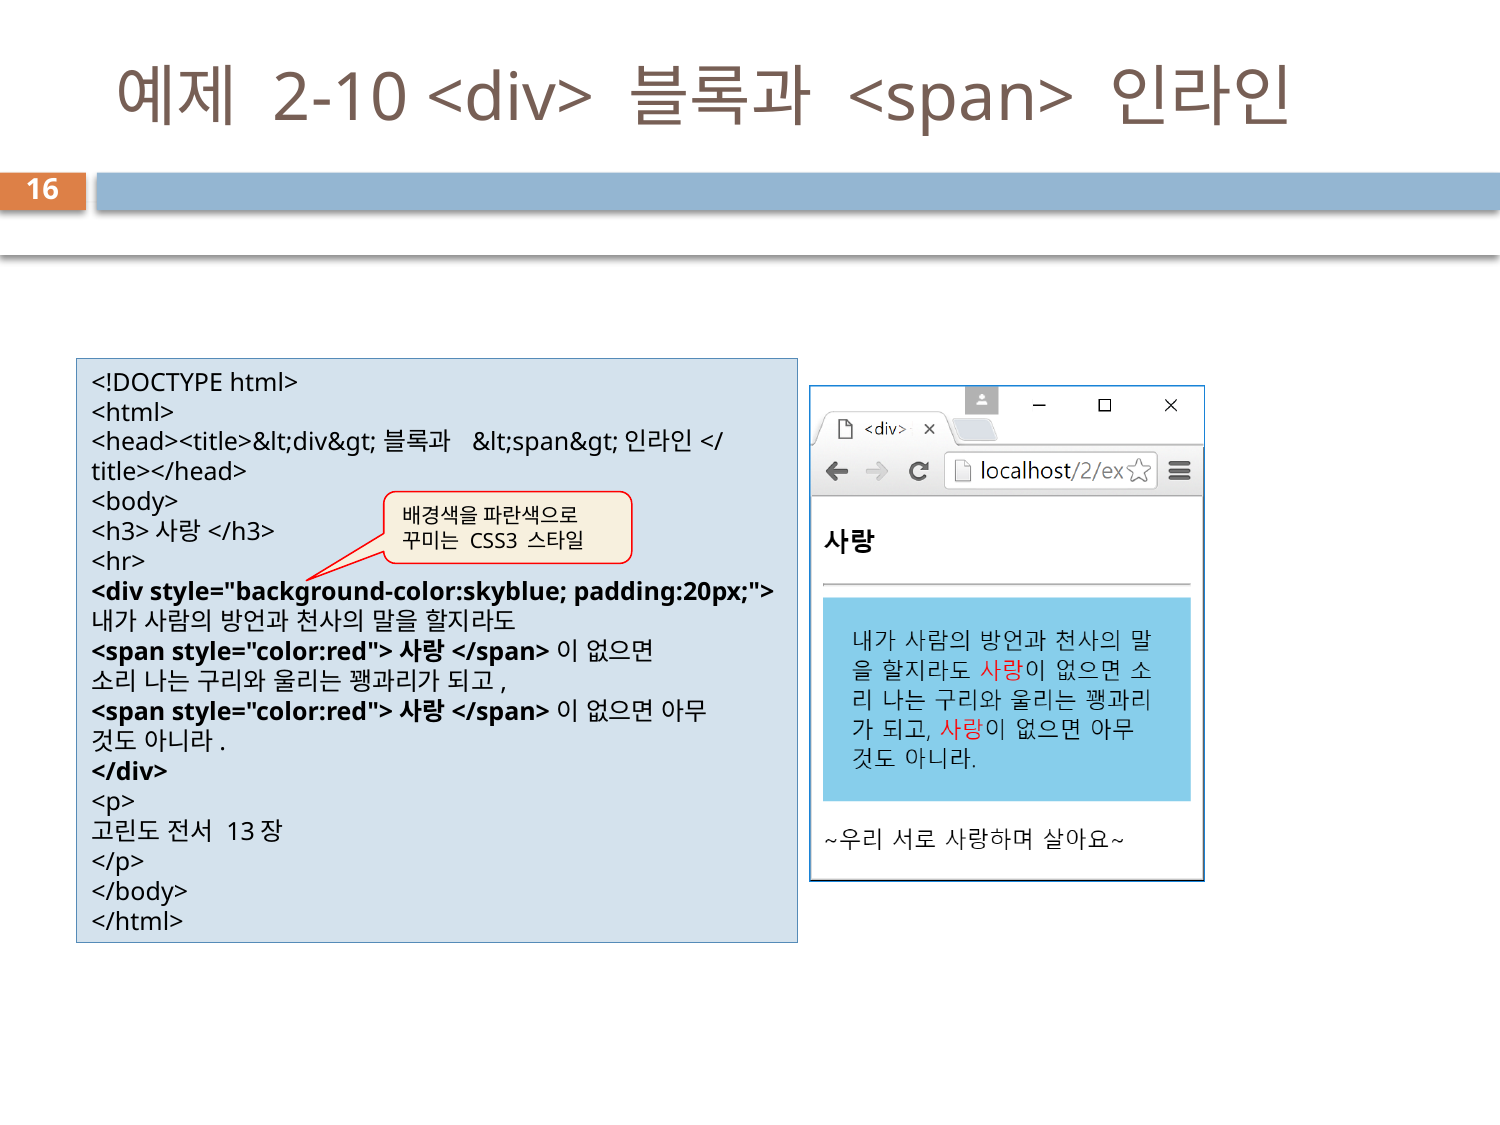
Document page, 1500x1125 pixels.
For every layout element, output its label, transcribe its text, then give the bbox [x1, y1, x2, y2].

slide_number 16 [0, 170, 87, 211]
text_box 배경색을 파란색으로 꾸미는 CSS3 스타일 [306, 491, 632, 581]
text_box <!DOCTYPE html> <html> <head><title>&lt;div&gt;블록과 &lt;span&gt;인라인</title></head> <body> <h3>사랑</h3> <hr> <div style="background-color:skyblue; padding:20px;"> 내가 사람의 방언과 천사의 말을 할지라도 <span style="color:red">사랑</span>이 없으면 소리 나는 구리와 울리는 꽹과리가 되고, <span style="color:red">사랑</span>이 없으면 아무 것도 아니라. </div> <p> 고린도 전서 13장 </p> </body> </html> [76, 358, 798, 943]
picture [808, 385, 1206, 882]
title 예제 2-10 <div> 블록과 <span> 인라인 [100, 37, 1438, 149]
